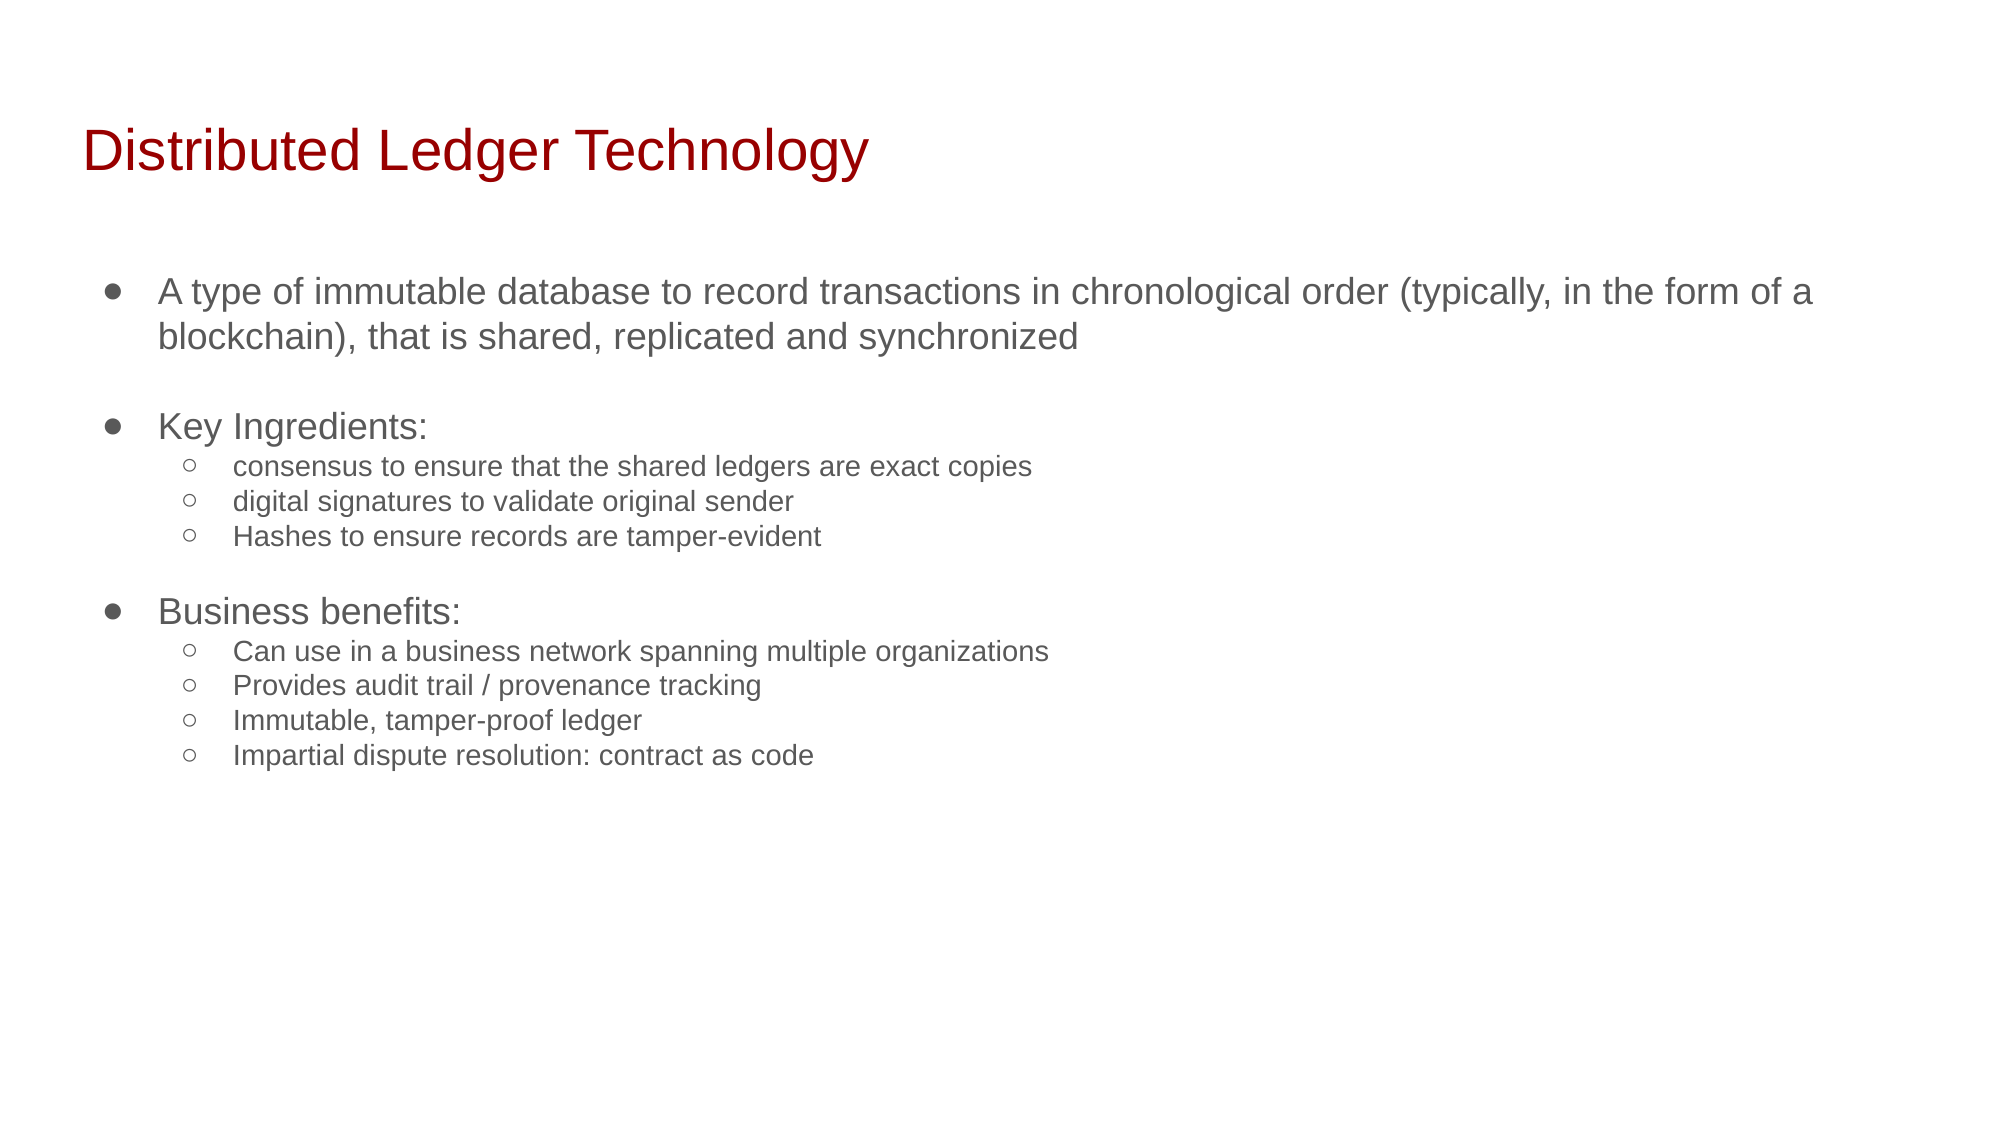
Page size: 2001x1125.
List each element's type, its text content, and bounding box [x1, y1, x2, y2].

text_box Distributed Ledger Technology [68, 97, 1932, 223]
text_box A type of immutable database to record transactions in chronological order (typically, in the form of a blockchain), that is shared, replicated and synchronized Key Ingredients: consensus to ensure that the shared ledgers are exact copies digital signatures to validate original sender Hashes to ensure records are tamper-evident Business benefits: Can use in a business network spanning multiple organizations Provides audit trail / provenance tracking Immutable, tamper-proof ledger Impartial dispute resolution: contract as code [68, 251, 1932, 1000]
